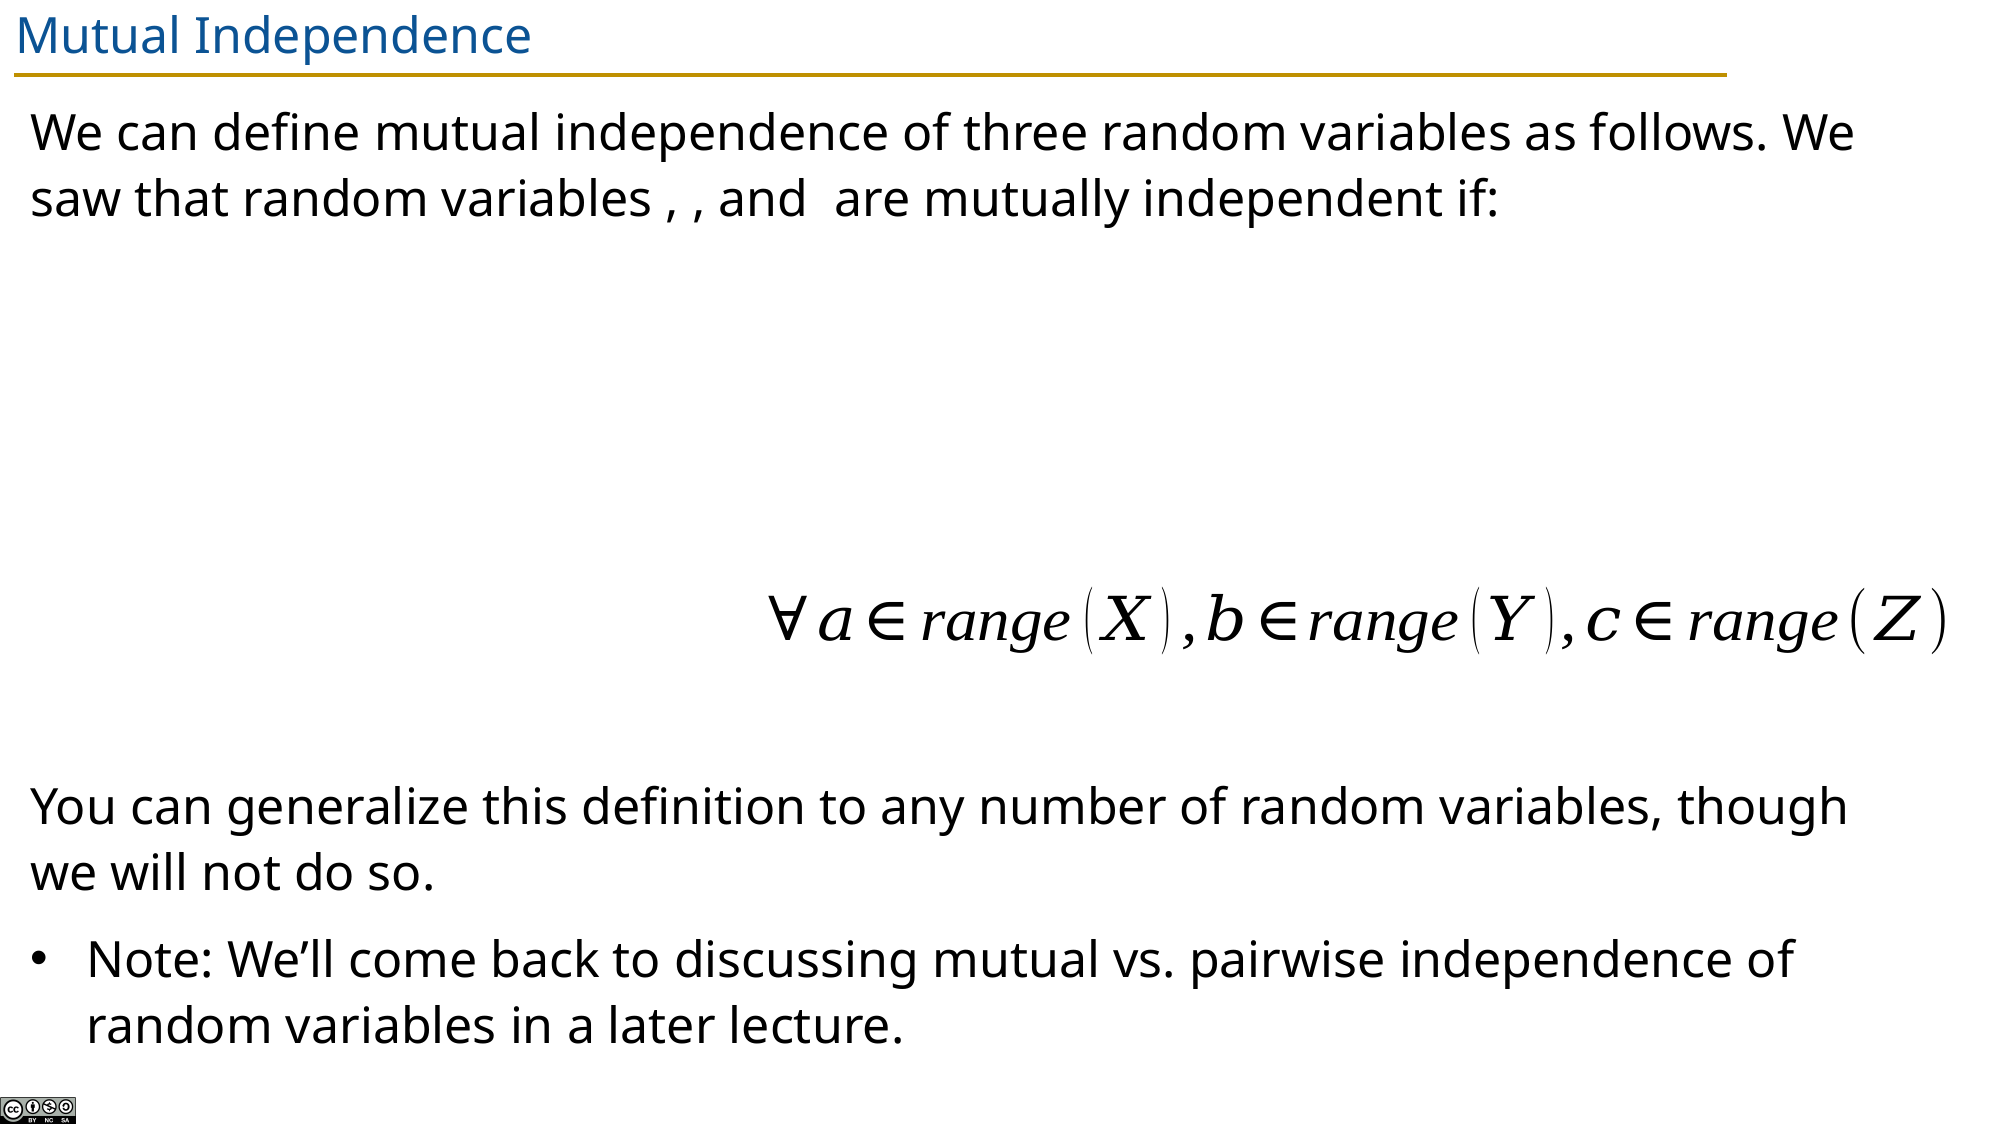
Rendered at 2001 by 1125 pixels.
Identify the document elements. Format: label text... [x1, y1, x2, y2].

picture [0, 1097, 76, 1124]
title Mutual Independence [0, 0, 1725, 75]
